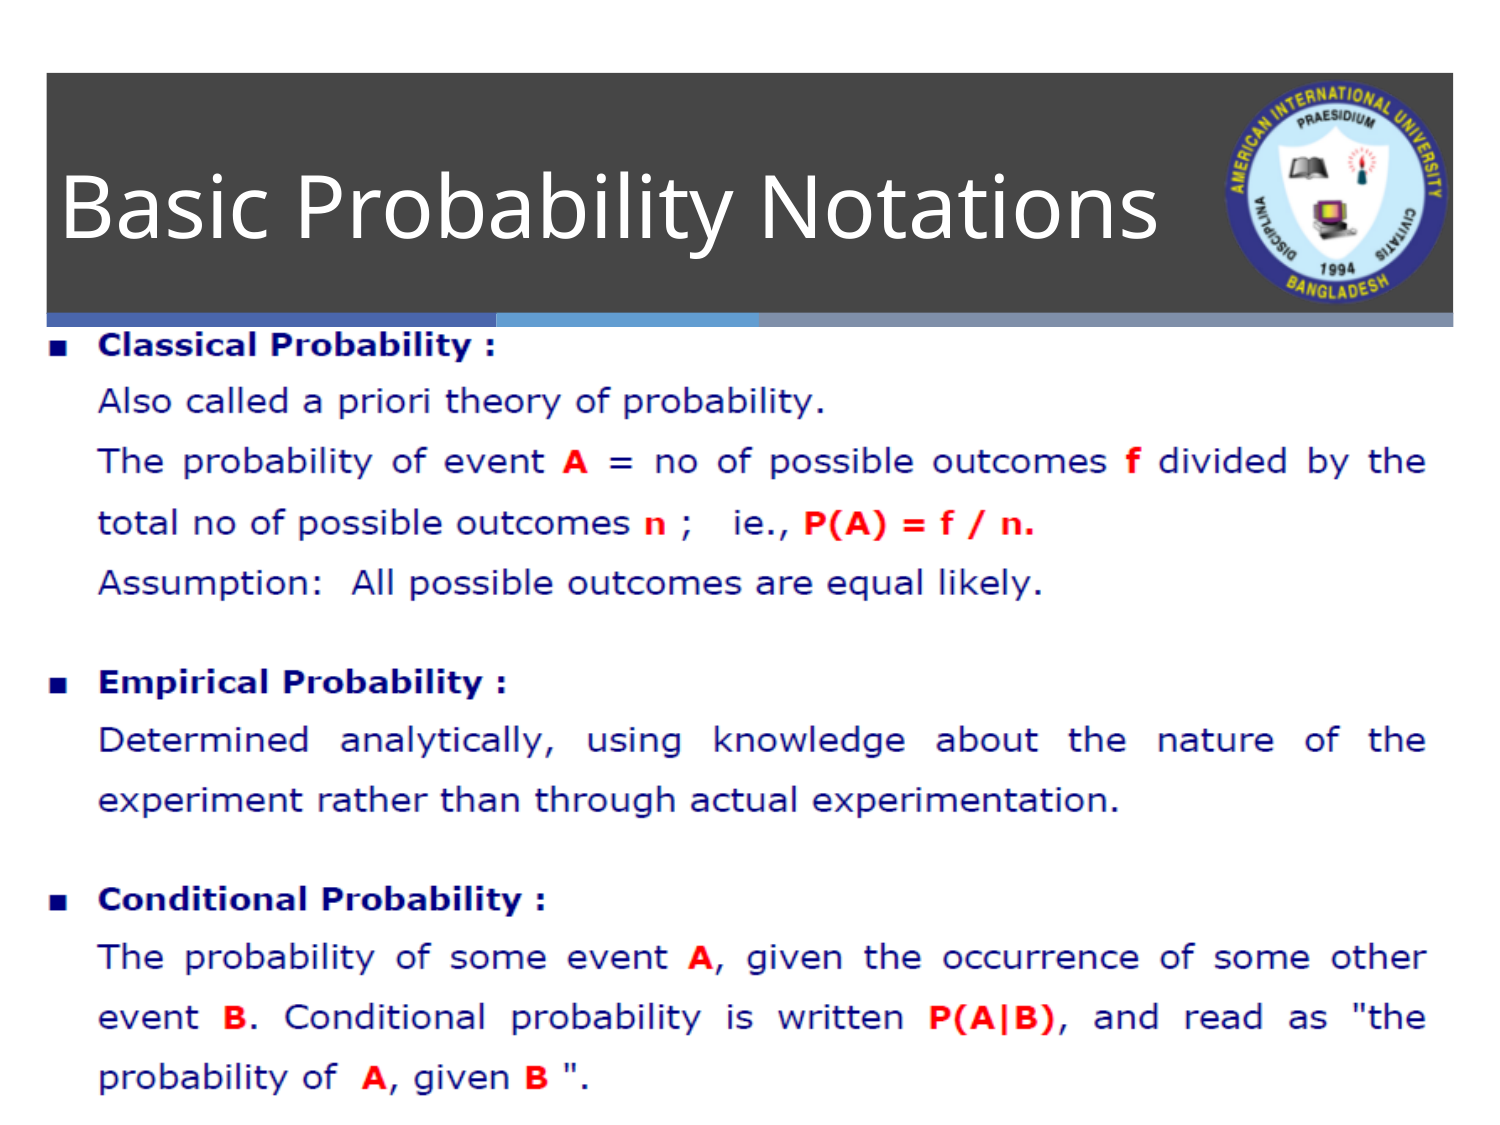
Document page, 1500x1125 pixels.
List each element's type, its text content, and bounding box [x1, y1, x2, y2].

picture [1220, 75, 1454, 310]
picture [36, 327, 1455, 1097]
title Basic Probability Notations [43, 84, 1325, 264]
